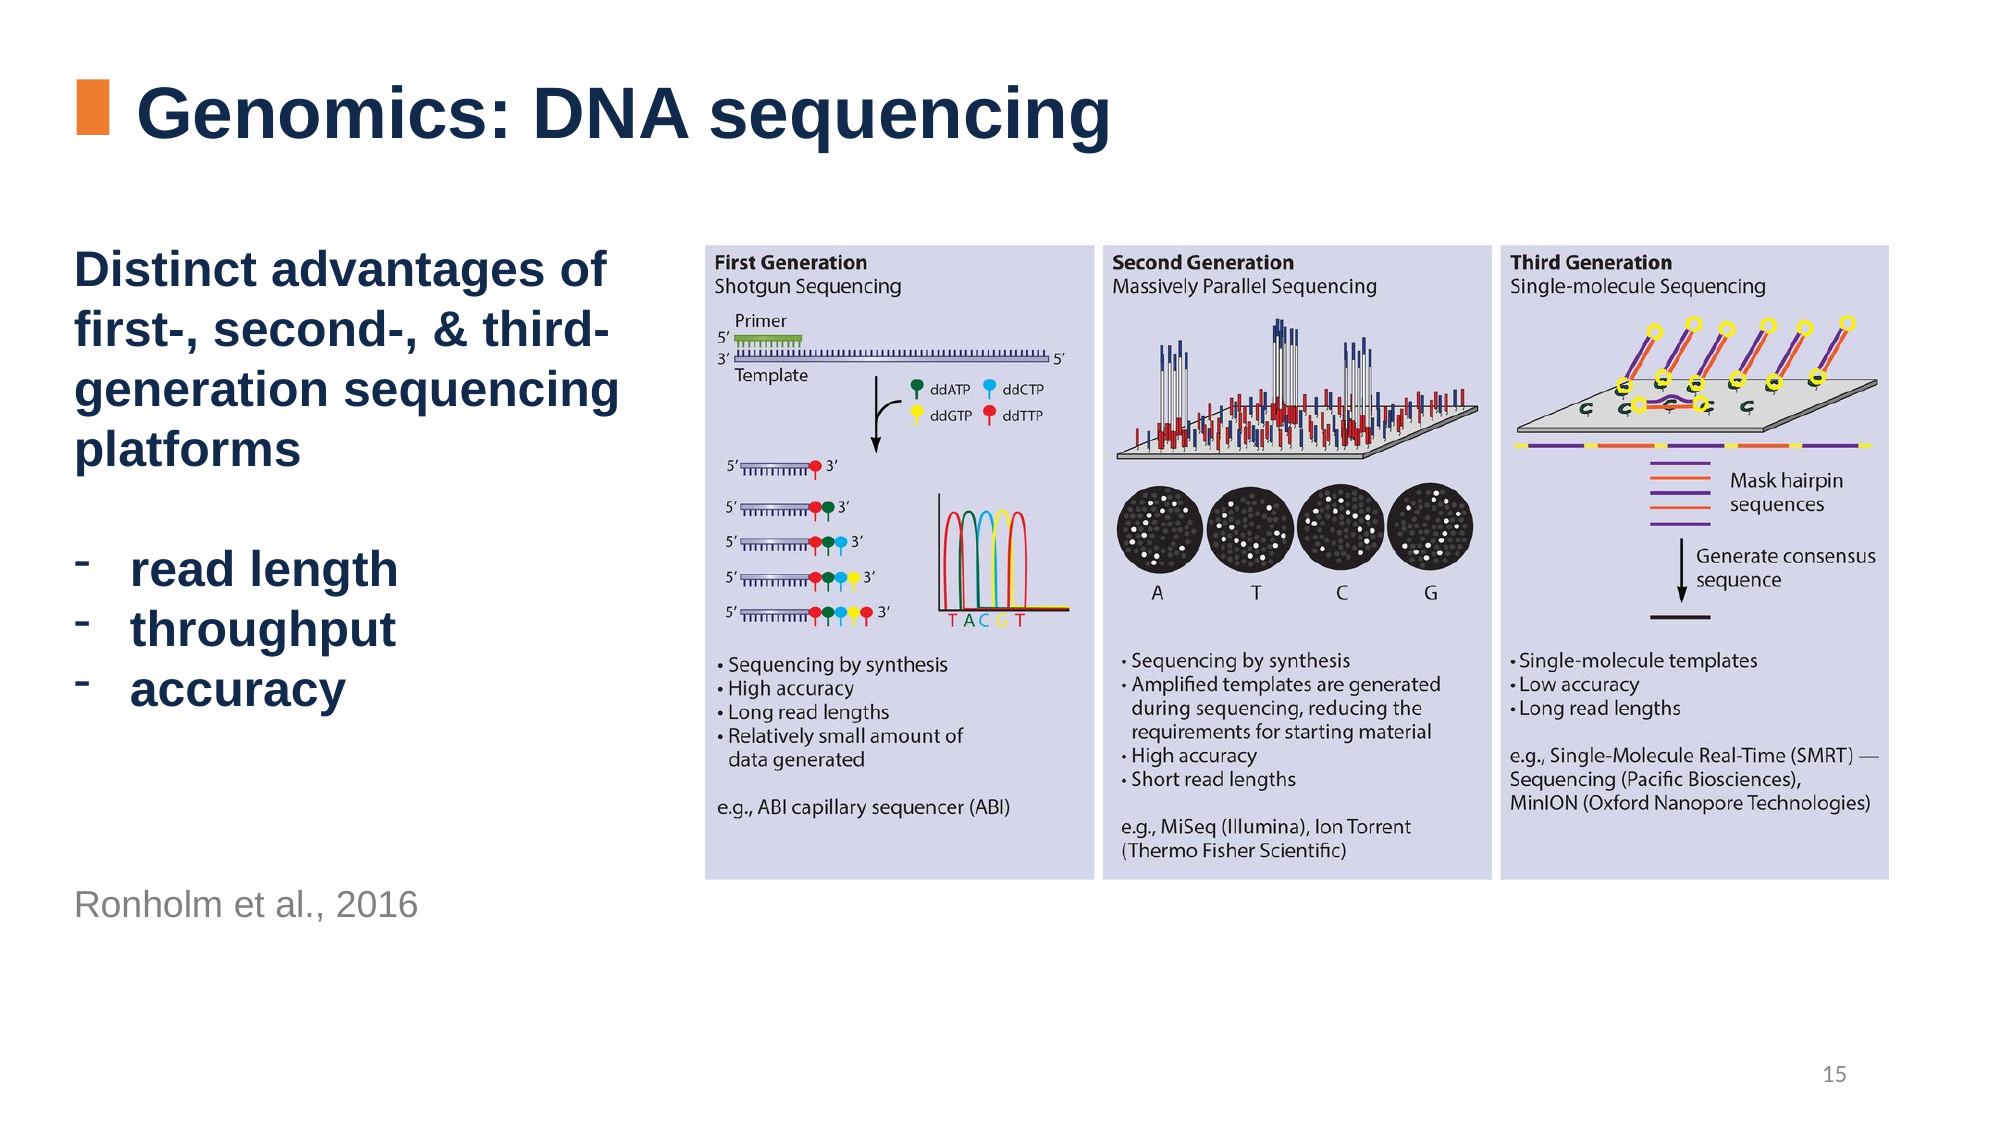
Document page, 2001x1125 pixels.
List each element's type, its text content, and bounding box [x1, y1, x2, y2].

text_box Distinct advantages of first-, second-, & third- generation sequencing platforms read length throughput accuracy [58, 228, 735, 724]
text_box Genomics: DNA sequencing [58, 55, 1913, 161]
text_box [76, 78, 110, 136]
picture [705, 245, 1889, 880]
text_box Ronholm et al., 2016 [58, 872, 1060, 933]
slide_number 15 [1412, 1042, 1863, 1103]
